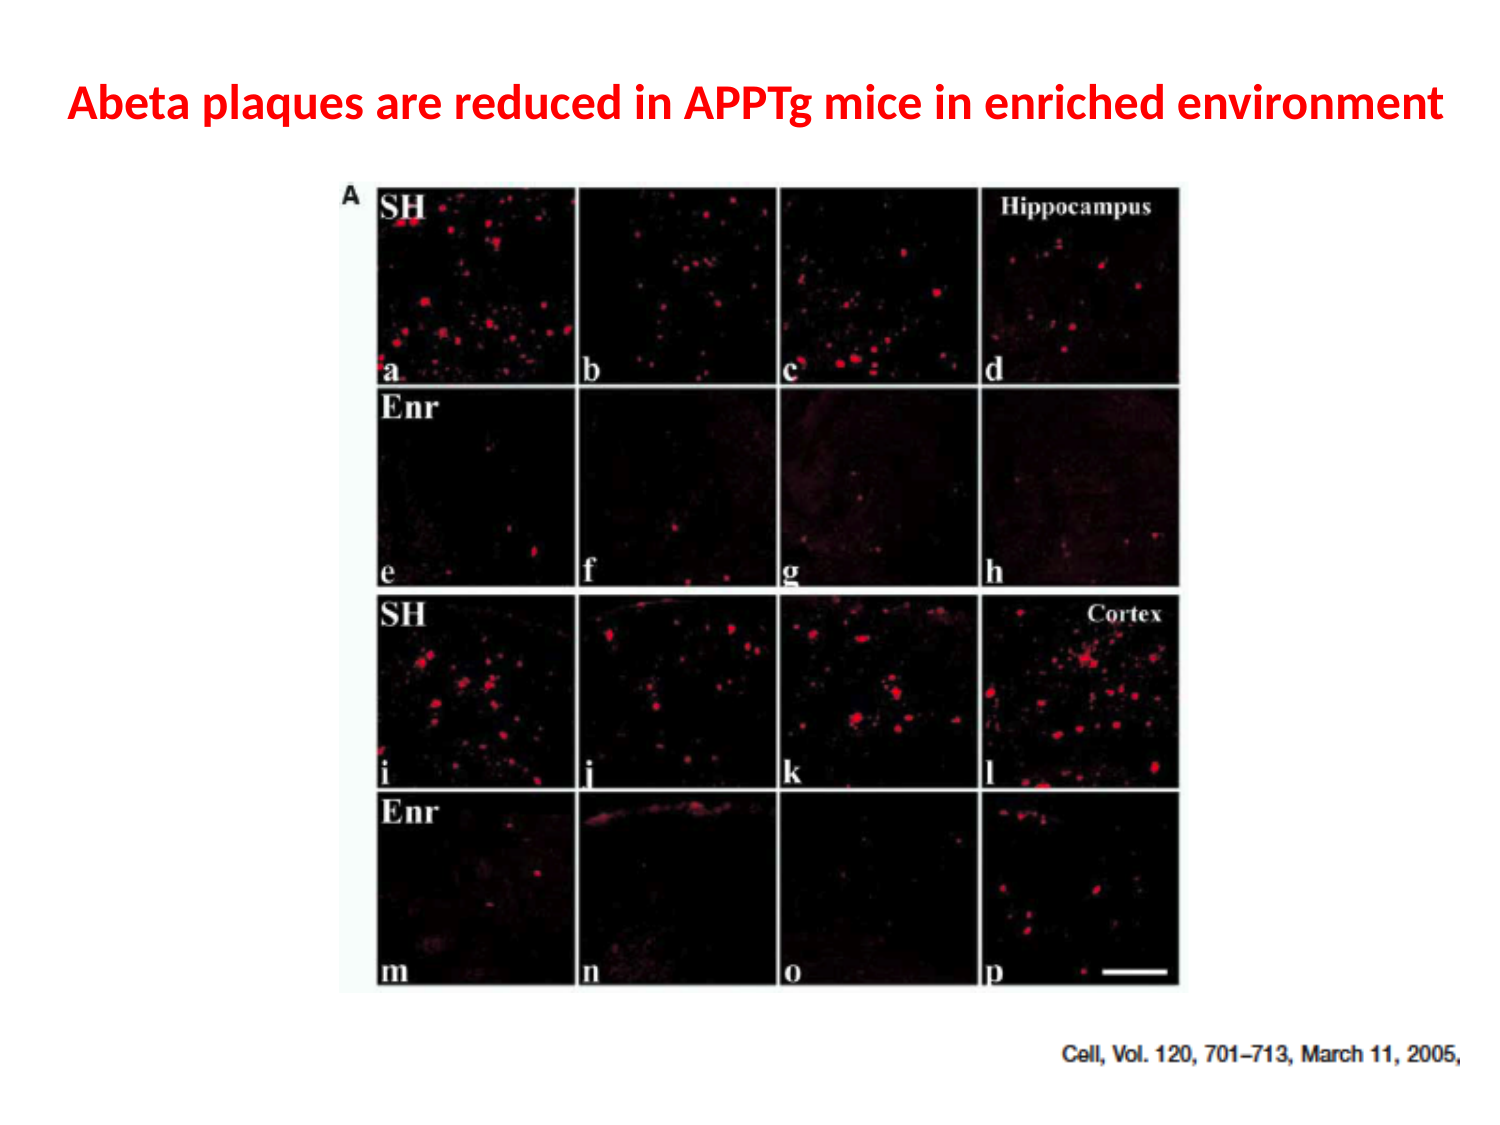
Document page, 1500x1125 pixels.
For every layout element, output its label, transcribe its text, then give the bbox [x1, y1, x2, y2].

text_box Abeta plaques are reduced in APPTg mice in enriched environment [52, 62, 1472, 138]
picture [1055, 1035, 1460, 1072]
picture [339, 169, 1201, 994]
